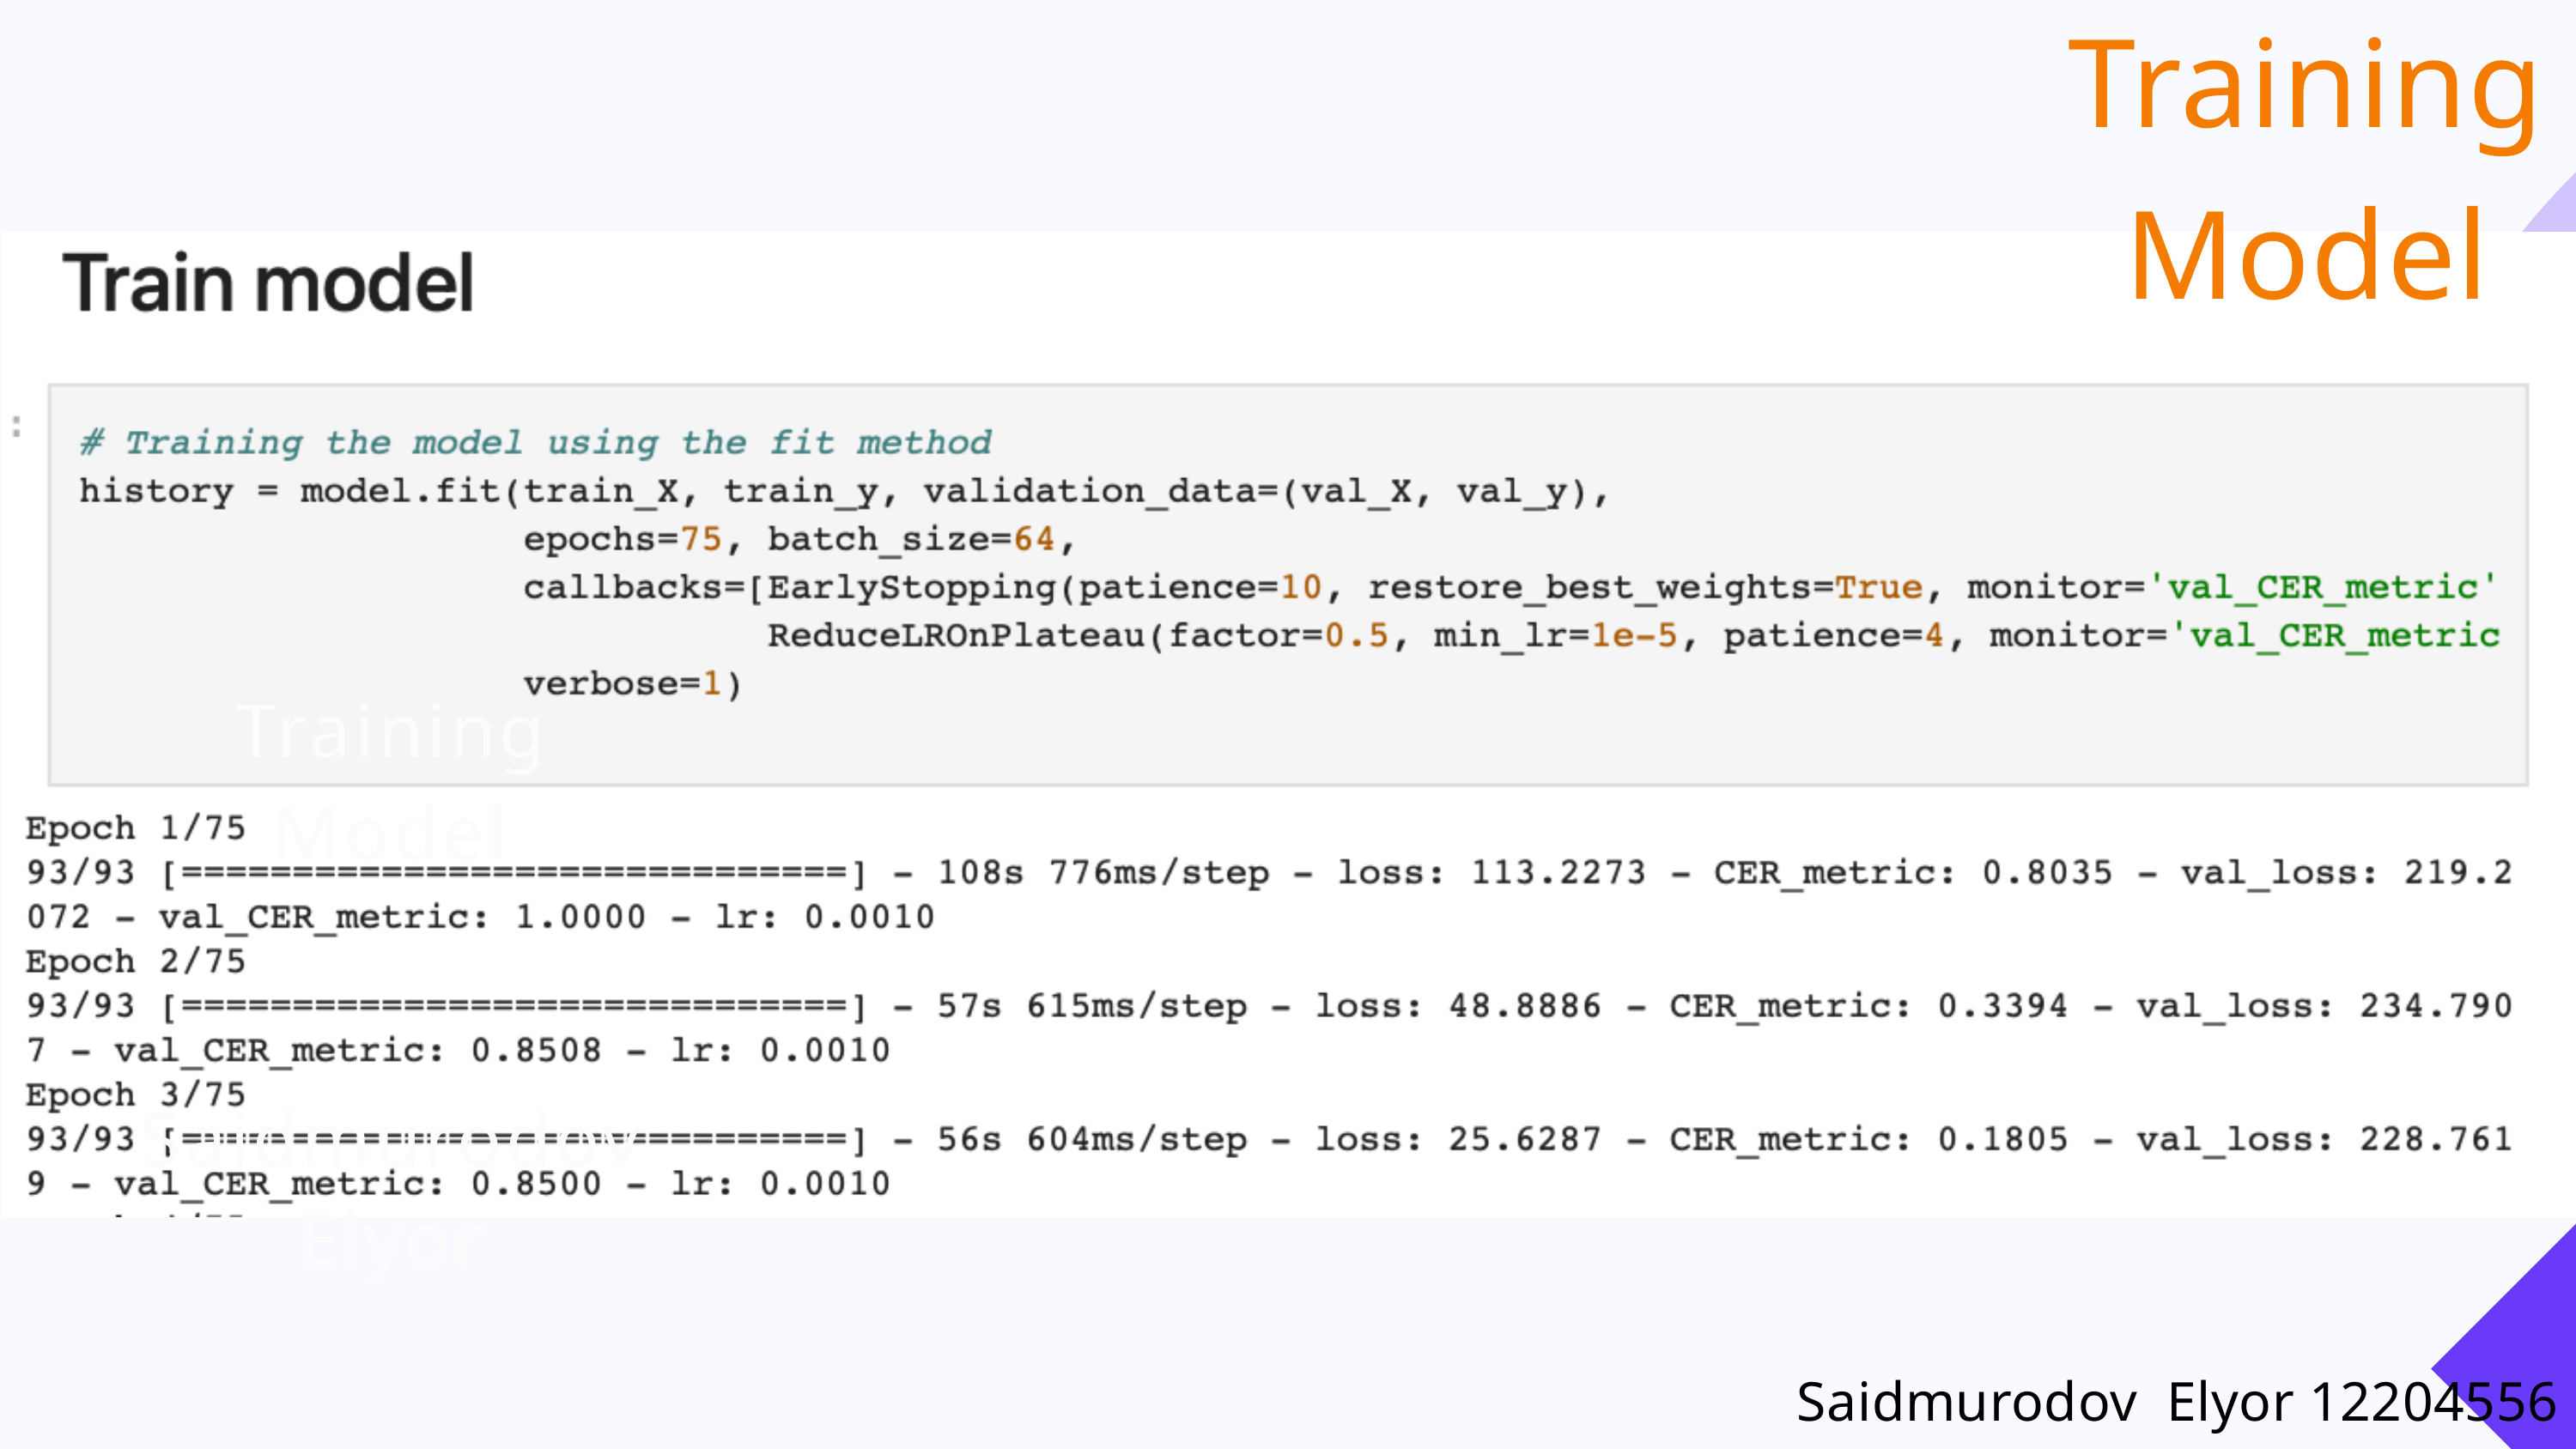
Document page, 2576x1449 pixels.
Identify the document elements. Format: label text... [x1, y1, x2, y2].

text_box TrainingModel [2040, 0, 2366, 324]
text_box [2, 232, 2366, 1217]
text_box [2370, 0, 2576, 1351]
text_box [2430, 1196, 2576, 1449]
text_box Saidmurodov Elyor 12204556 [1783, 1356, 2426, 1433]
text_box Training Model Saidmurodov Elyor [20, 670, 762, 1282]
